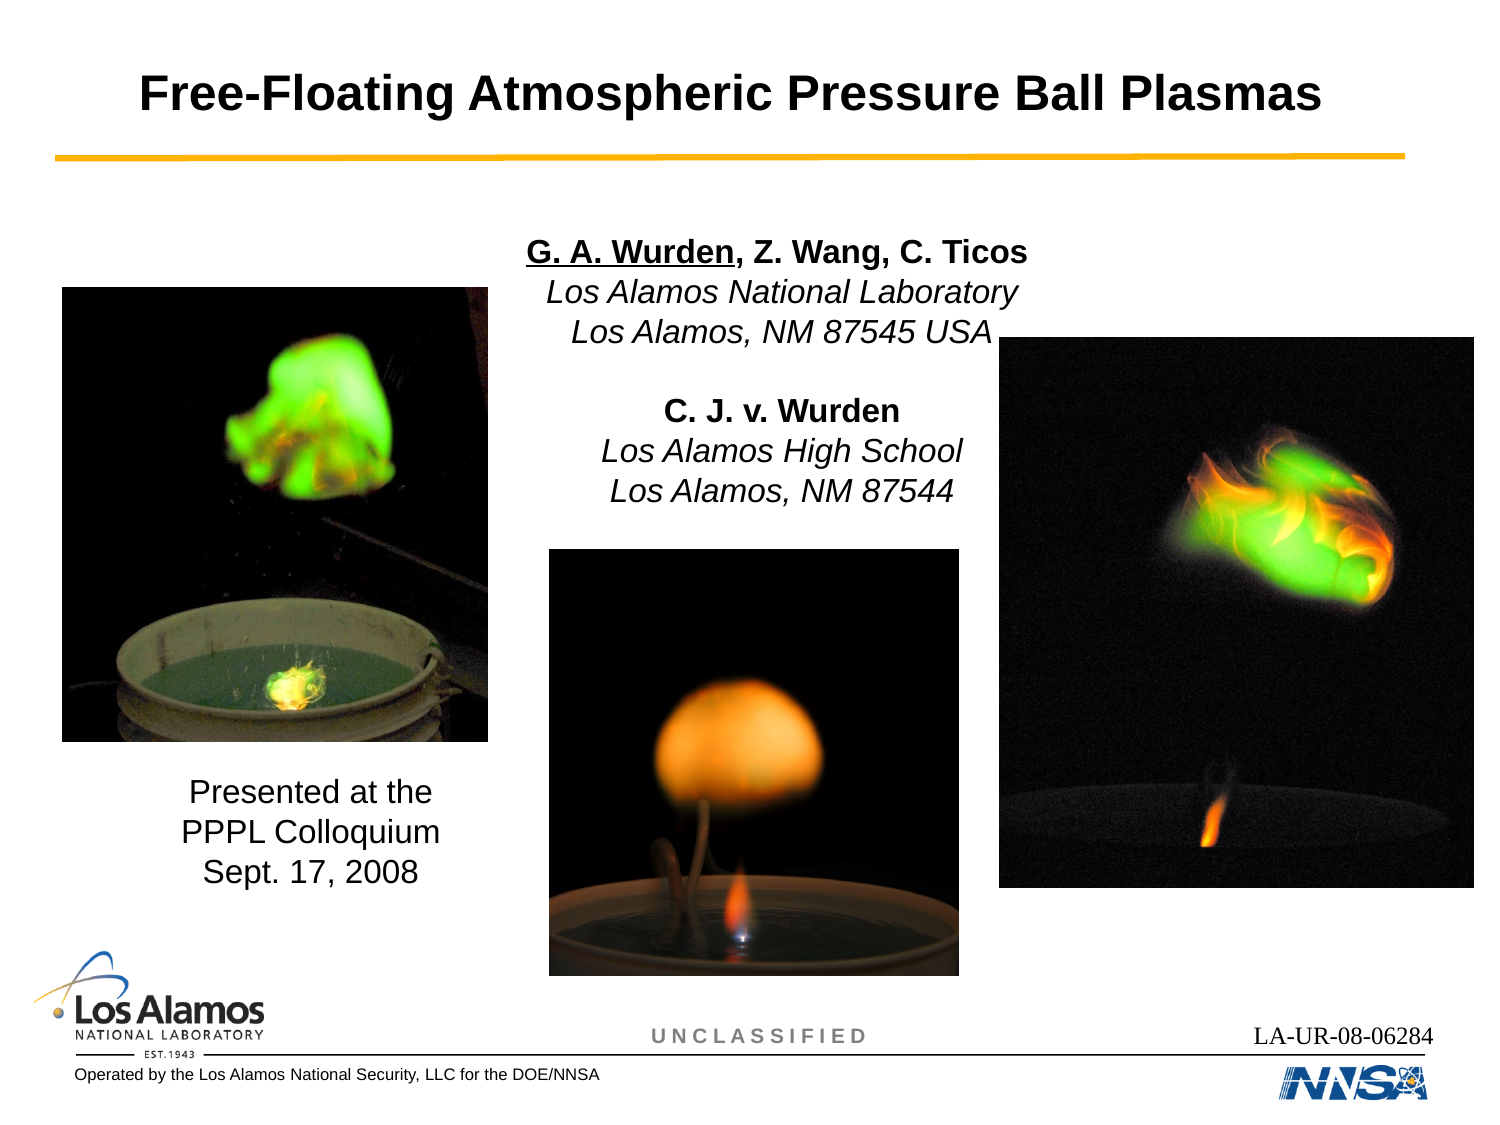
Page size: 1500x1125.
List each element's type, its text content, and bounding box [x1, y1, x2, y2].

text_box Presented at the PPPL Colloquium Sept. 17, 2008 [62, 762, 458, 948]
text_box LA-UR-08-06284 [1238, 1012, 1449, 1058]
picture [62, 287, 488, 742]
picture [1277, 1065, 1429, 1101]
picture [31, 949, 266, 1059]
picture [549, 549, 959, 977]
picture [999, 337, 1474, 888]
text_box Free-Floating Atmospheric Pressure Ball Plasmas G. A. Wurden, Z. Wang, C. Ticos Los Alamos National Laboratory Los Alamos, NM 87545 USA C. J. v. Wurden Los Alamos High School Los Alamos, NM 87544 [75, 0, 1388, 670]
